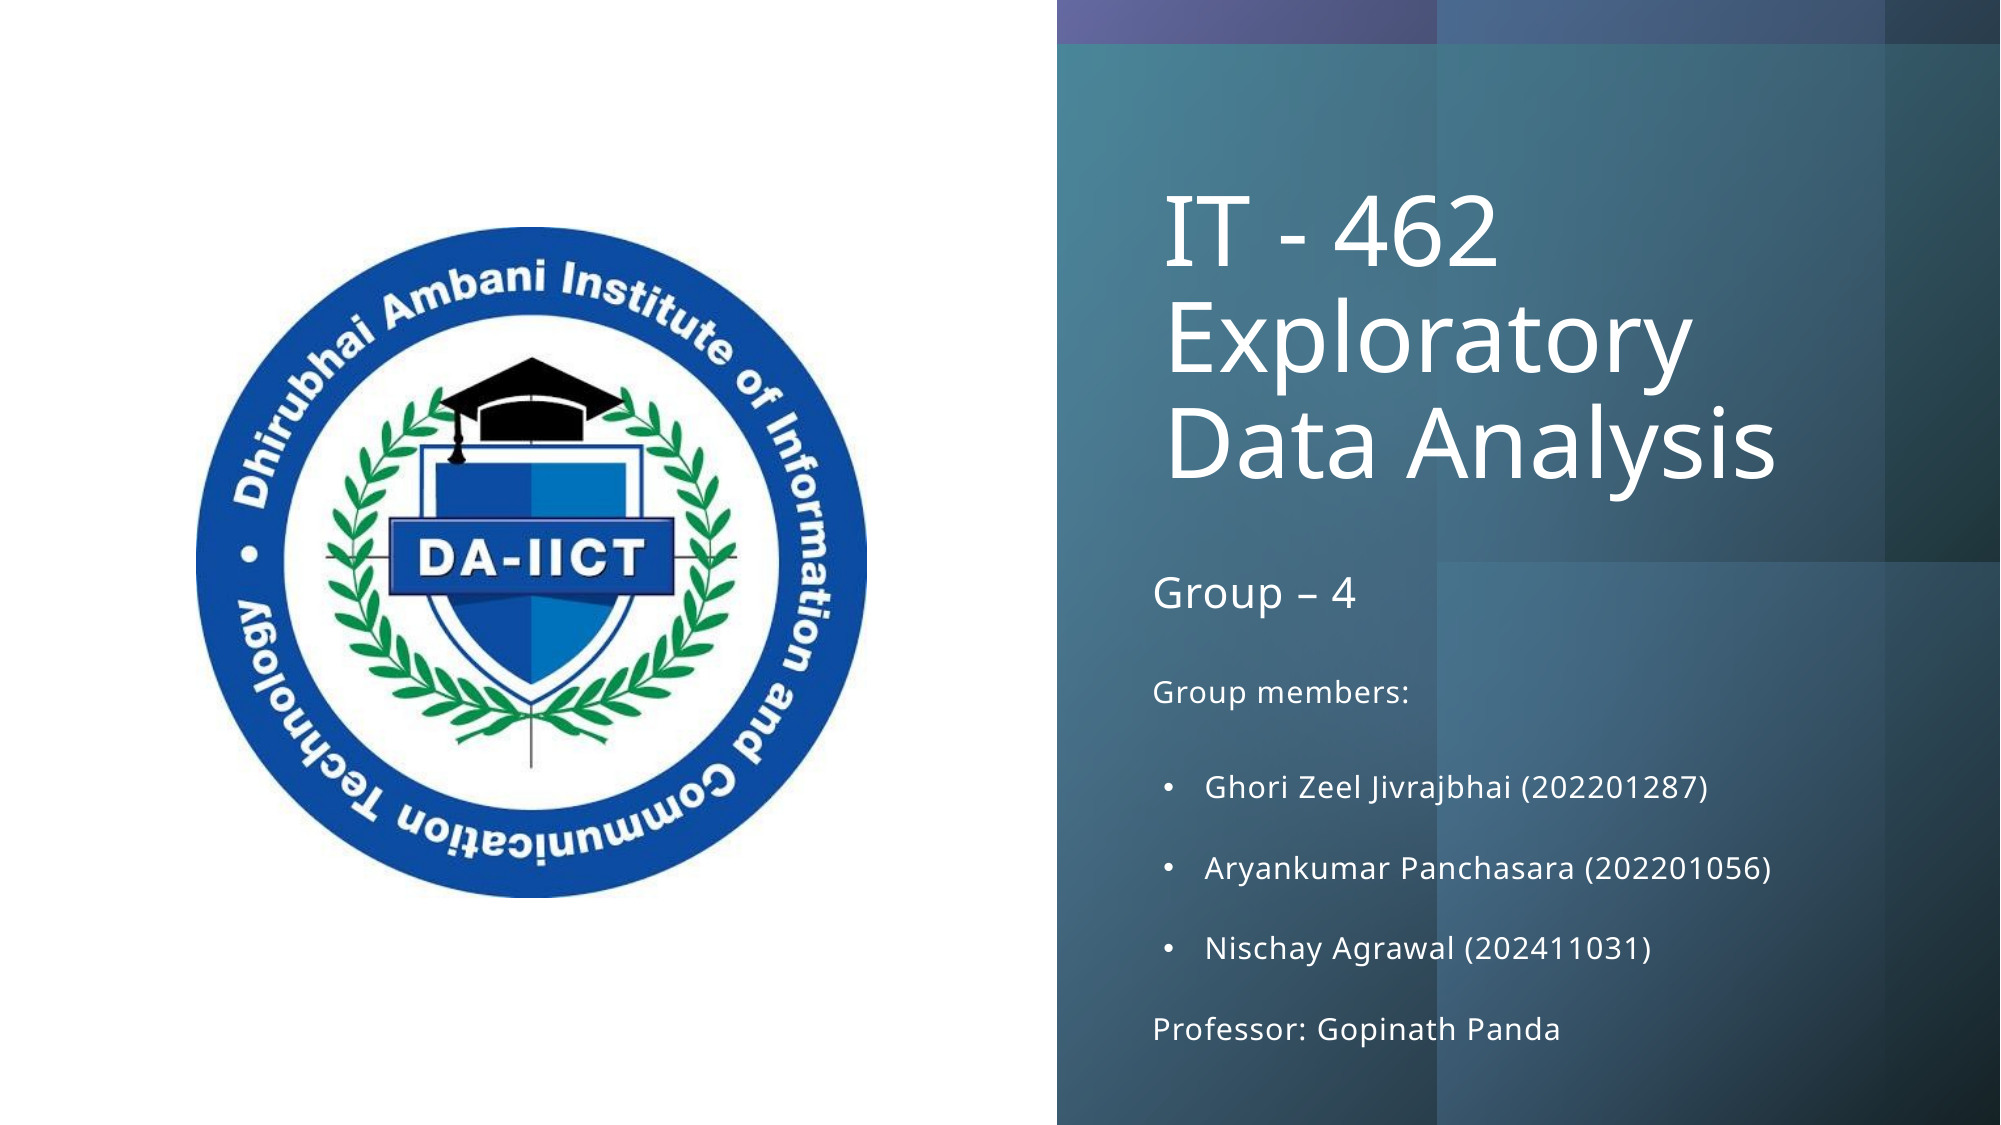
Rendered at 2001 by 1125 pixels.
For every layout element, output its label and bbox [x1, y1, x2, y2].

picture [196, 227, 867, 898]
text_box [0, 0, 2000, 1125]
